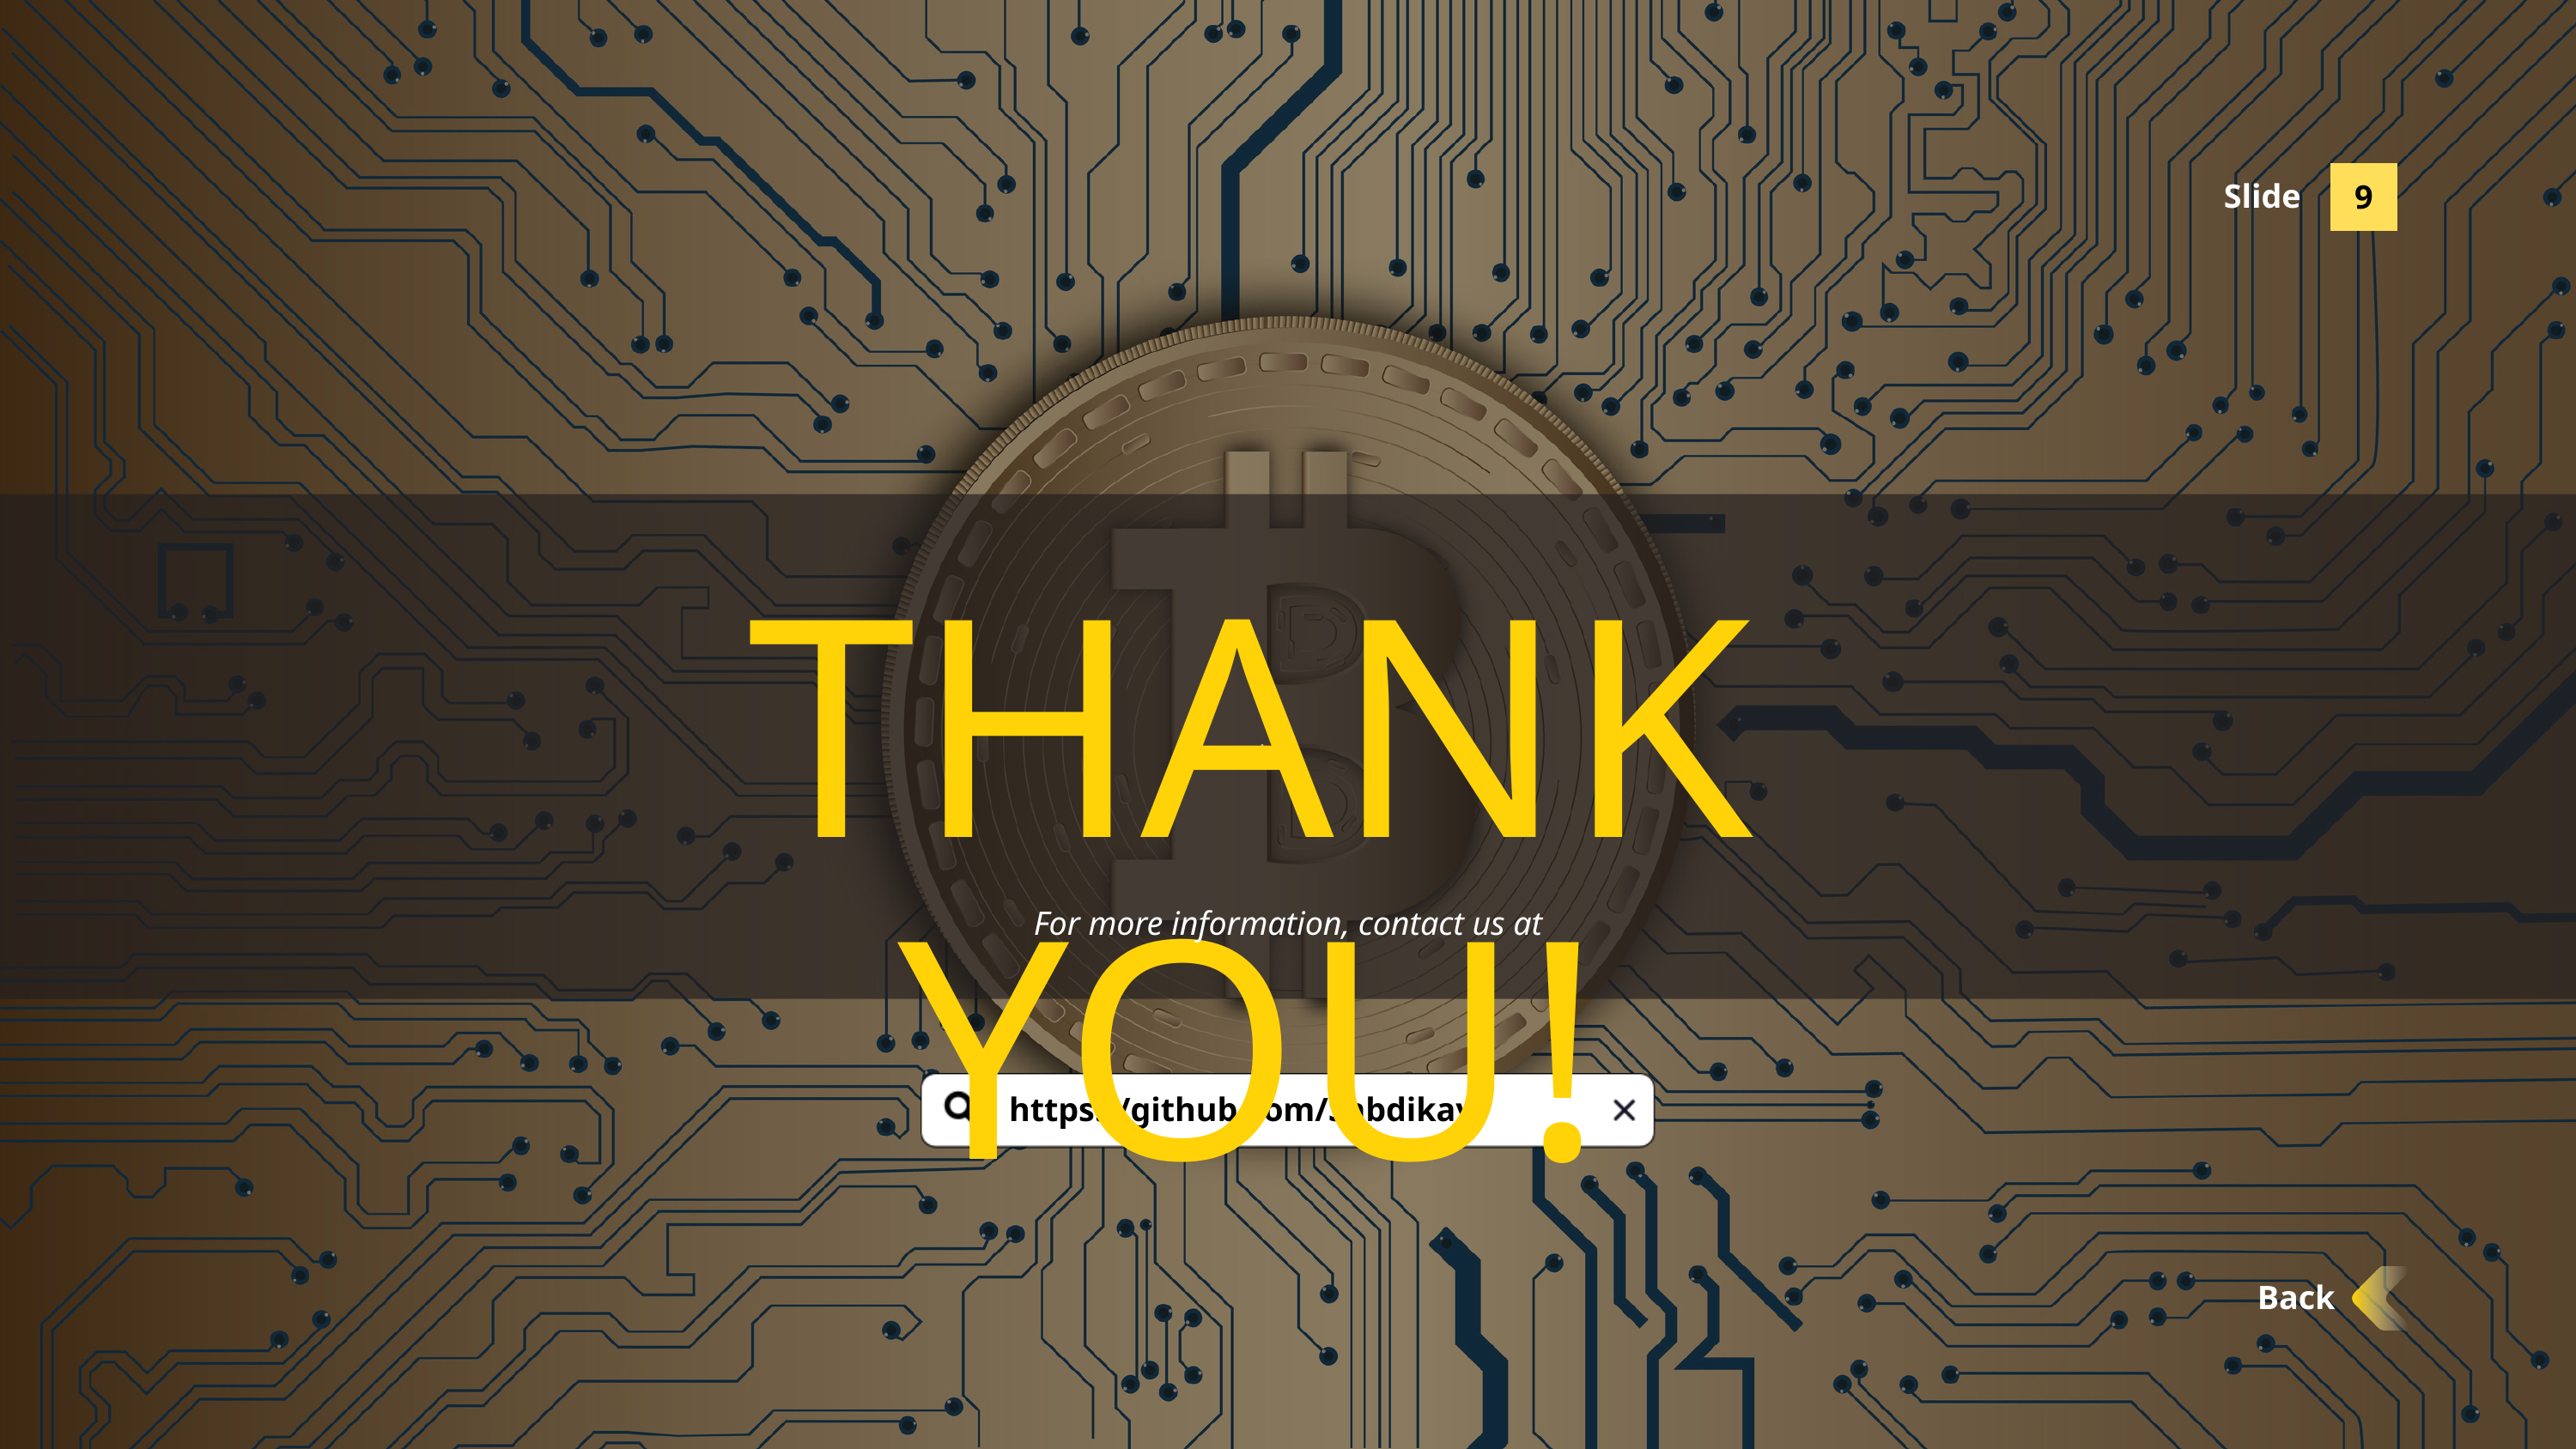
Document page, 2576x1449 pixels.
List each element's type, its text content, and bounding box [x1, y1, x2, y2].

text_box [0, 494, 2576, 999]
text_box Slide [2223, 180, 2325, 215]
text_box [2351, 1266, 2415, 1331]
text_box [0, 1009, 2576, 1449]
text_box Back [2257, 1282, 2364, 1317]
text_box [0, 0, 2576, 491]
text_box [2330, 163, 2397, 231]
text_box THANK YOU! [526, 1009, 1976, 1220]
